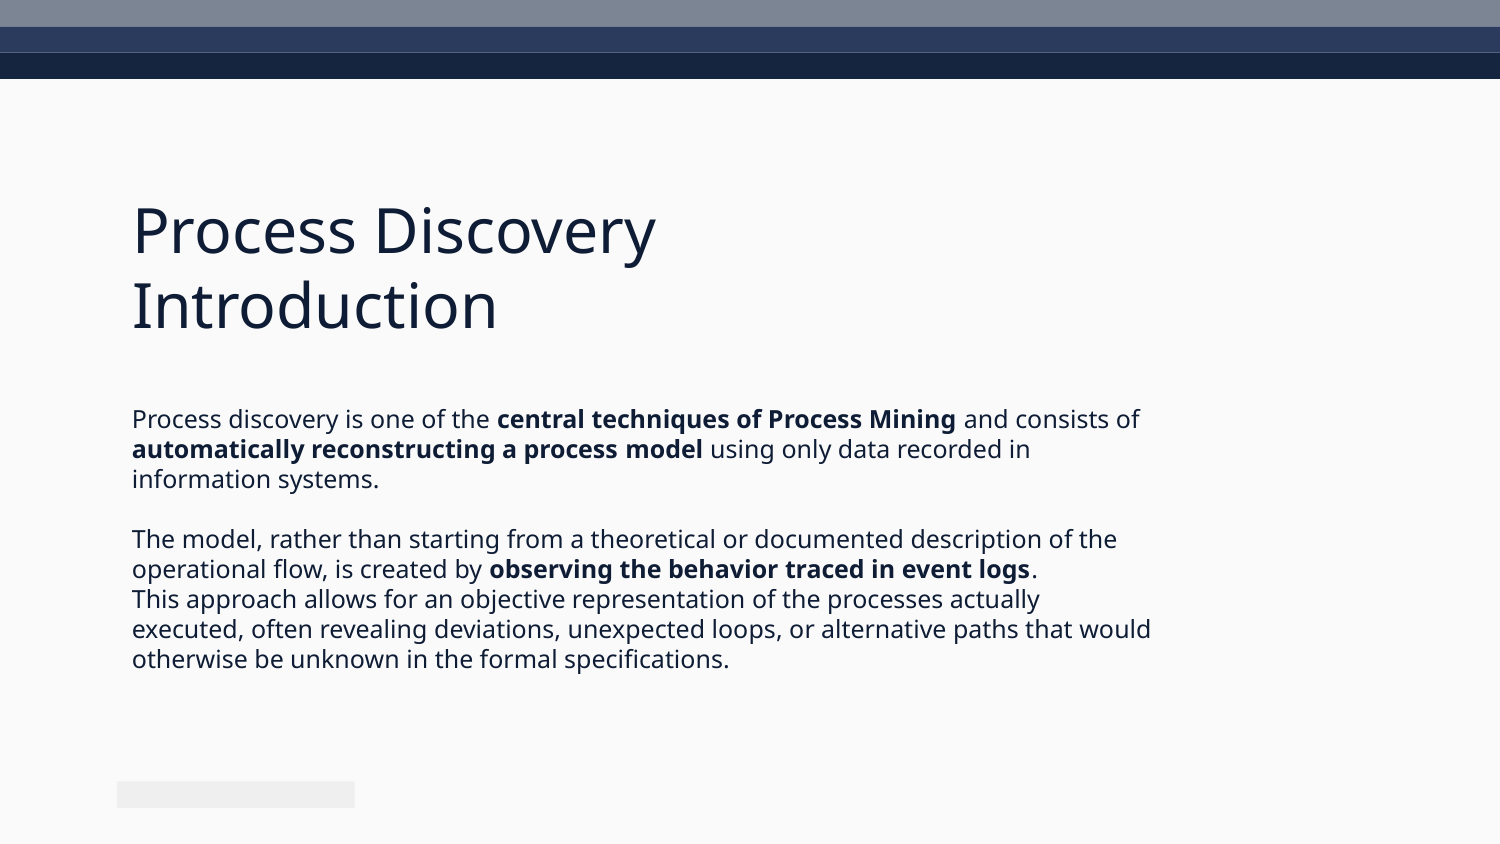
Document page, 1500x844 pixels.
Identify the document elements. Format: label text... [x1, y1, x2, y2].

title Process Discovery Introduction [116, 133, 934, 356]
text_box Process discovery is one of the central techniques of Process Mining and consists of automatically reconstructing a process model using only data recorded in information systems. The model, rather than starting from a theoretical or documented description of the operational flow, is created by observing the behavior traced in event logs. This approach allows for an objective representation of the processes actually executed, often revealing deviations, unexpected loops, or alternative paths that would otherwise be unknown in the formal specifications. [116, 388, 1170, 737]
